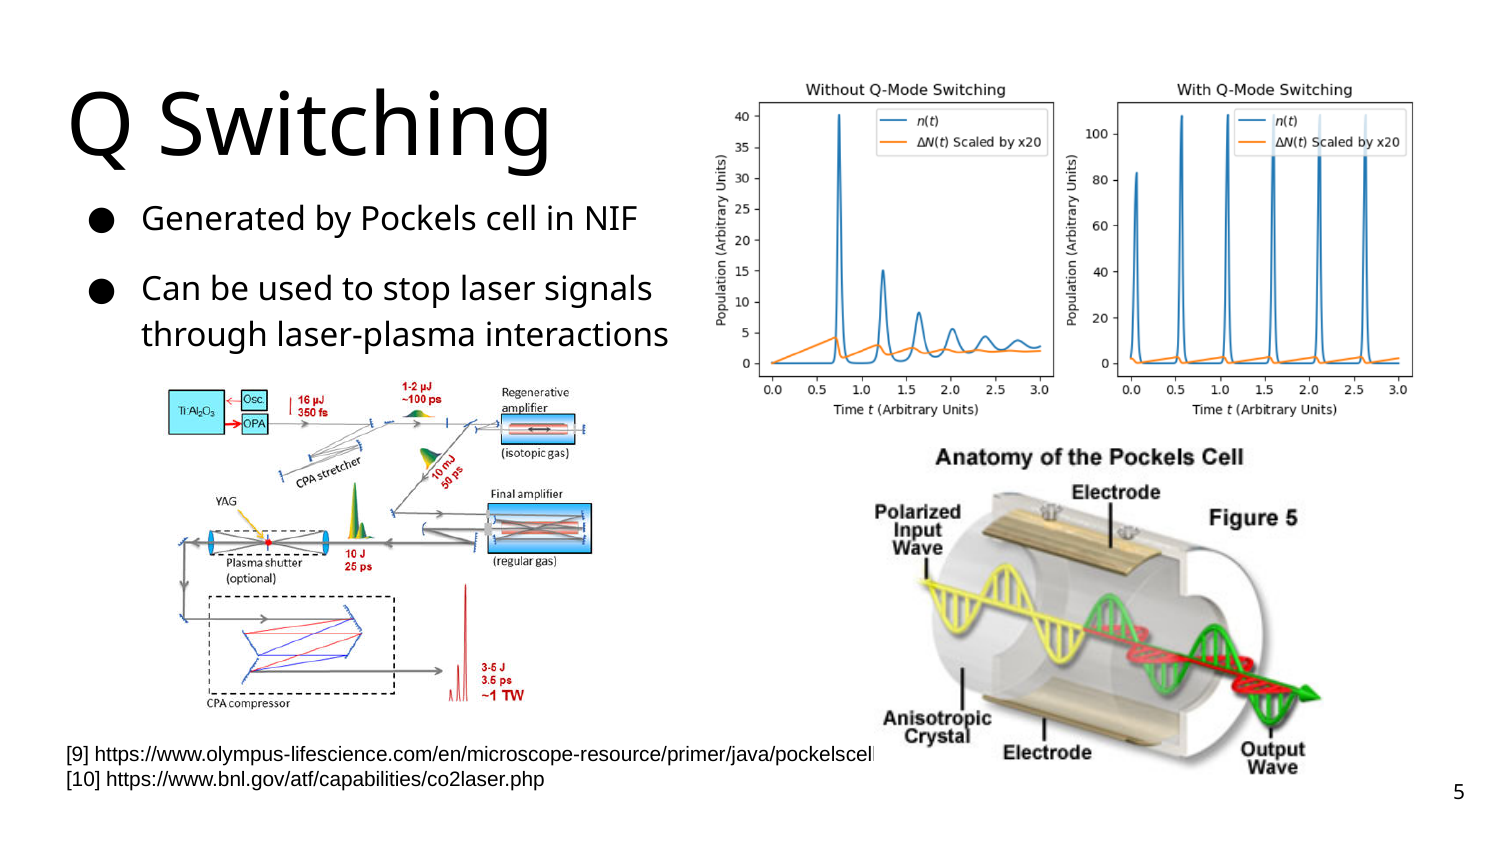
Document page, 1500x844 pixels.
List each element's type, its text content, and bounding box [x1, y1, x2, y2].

title Q Switching [51, 17, 1449, 189]
picture [709, 80, 1422, 423]
slide_number ‹#› [1389, 533, 1480, 844]
picture [874, 447, 1325, 777]
text_box [9] https://www.olympus-lifescience.com/en/microscope-resource/primer/java/pockelscell/ [10] https://www.bnl.gov/atf/capabilities/co2laser.php [51, 725, 953, 806]
list Can be used to stop laser signals through laser-plasma interactions [51, 246, 708, 751]
picture [163, 373, 596, 716]
list Generated by Pockels cell in NIF [51, 175, 704, 246]
